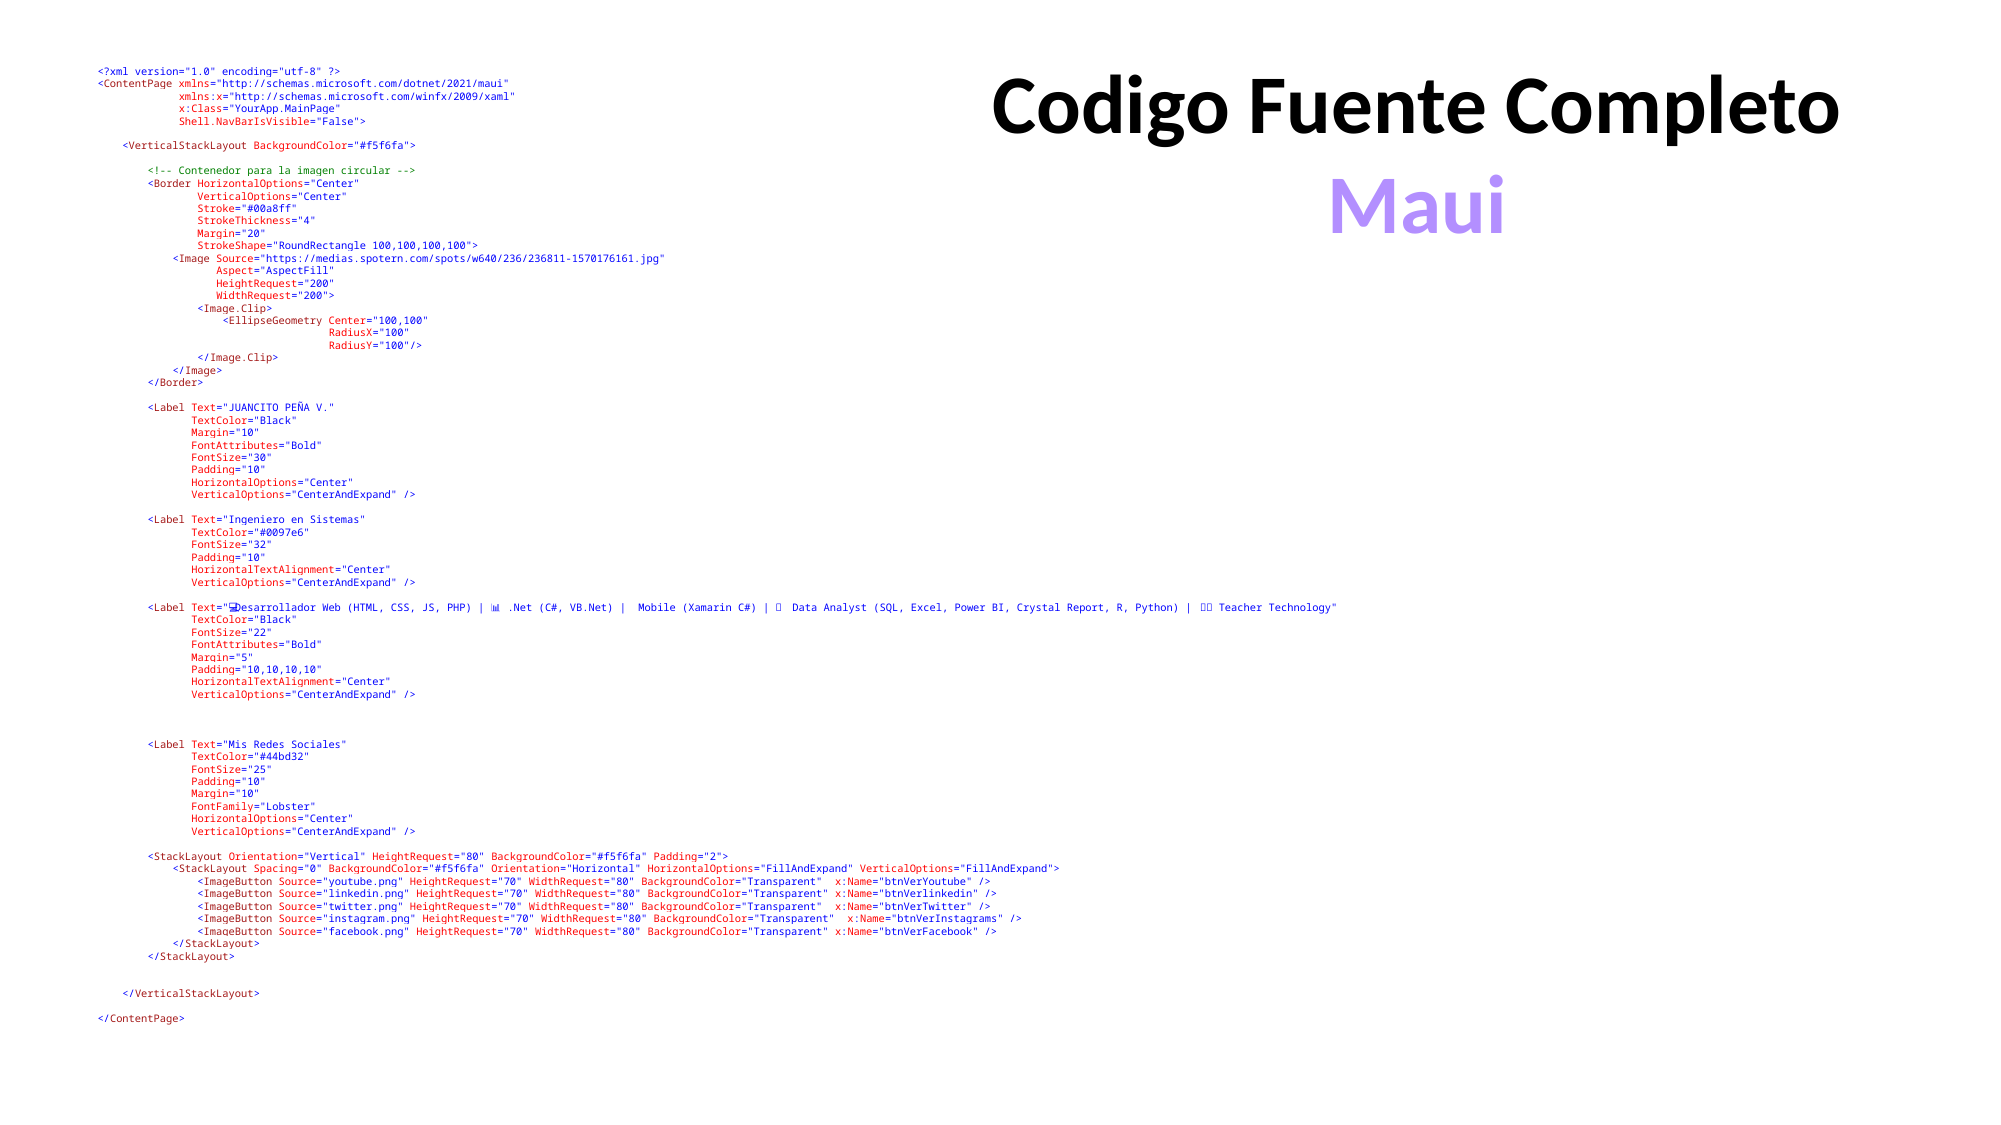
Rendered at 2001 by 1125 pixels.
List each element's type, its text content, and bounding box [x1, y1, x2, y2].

text_box Codigo Fuente Completo Maui [917, 43, 1918, 259]
text_box <?xml version="1.0" encoding="utf-8" ?> <ContentPage xmlns="http://schemas.microsoft.com/dotnet/2021/maui" xmlns:x="http://schemas.microsoft.com/winfx/2009/xaml" x:Class="YourApp.MainPage" Shell.NavBarIsVisible="False"> <VerticalStackLayout BackgroundColor="#f5f6fa"> <!-- Contenedor para la imagen circular --> <Border HorizontalOptions="Center" VerticalOptions="Center" Stroke="#00a8ff" StrokeThickness="4" Margin="20" StrokeShape="RoundRectangle 100,100,100,100"> <Image Source="https://medias.spotern.com/spots/w640/236/236811-1570176161.jpg" Aspect="AspectFill" HeightRequest="200" WidthRequest="200"> <Image.Clip> <EllipseGeometry Center="100,100" RadiusX="100" RadiusY="100"/> </Image.Clip> </Image> </Border> <Label Text="JUANCITO PEÑA V." TextColor="Black" Margin="10" FontAttributes="Bold" FontSize="30" Padding="10" HorizontalOptions="Center" VerticalOptions="CenterAndExpand" /> <Label Text="Ingeniero en Sistemas" TextColor="#0097e6" FontSize="32" Padding="10" HorizontalTextAlignment="Center" VerticalOptions="CenterAndExpand" /> <Label Text="🌐 Desarrollador Web (HTML, CSS, JS, PHP) | 💻 .Net (C#, VB.Net) | 📱 Mobile (Xamarin C#) | 📊 Data Analyst (SQL, Excel, Power BI, Crystal Report, R, Python) | 👨‍🏫 Teacher Technology" TextColor="Black" FontSize="22" FontAttributes="Bold" Margin="5" Padding="10,10,10,10" HorizontalTextAlignment="Center" VerticalOptions="CenterAndExpand" /> <Label Text="Mis Redes Sociales" TextColor="#44bd32" FontSize="25" Padding="10" Margin="10" FontFamily="Lobster" HorizontalOptions="Center" VerticalOptions="CenterAndExpand" /> <StackLayout Orientation="Vertical" HeightRequest="80" BackgroundColor="#f5f6fa" Padding="2"> <StackLayout Spacing="0" BackgroundColor="#f5f6fa" Orientation="Horizontal" HorizontalOptions="FillAndExpand" VerticalOptions="FillAndExpand"> <ImageButton Source="youtube.png" HeightRequest="70" WidthRequest="80" BackgroundColor="Transparent" x:Name="btnVerYoutube" /> <ImageButton Source="linkedin.png" HeightRequest="70" WidthRequest="80" BackgroundColor="Transparent" x:Name="btnVerlinkedin" /> <ImageButton Source="twitter.png" HeightRequest="70" WidthRequest="80" BackgroundColor="Transparent" x:Name="btnVerTwitter" /> <ImageButton Source="instagram.png" HeightRequest="70" WidthRequest="80" BackgroundColor="Transparent" x:Name="btnVerInstagrams" /> <ImageButton Source="facebook.png" HeightRequest="70" WidthRequest="80" BackgroundColor="Transparent" x:Name="btnVerFacebook" /> </StackLayout> </StackLayout> </VerticalStackLayout> </ContentPage> [82, 57, 1666, 1032]
